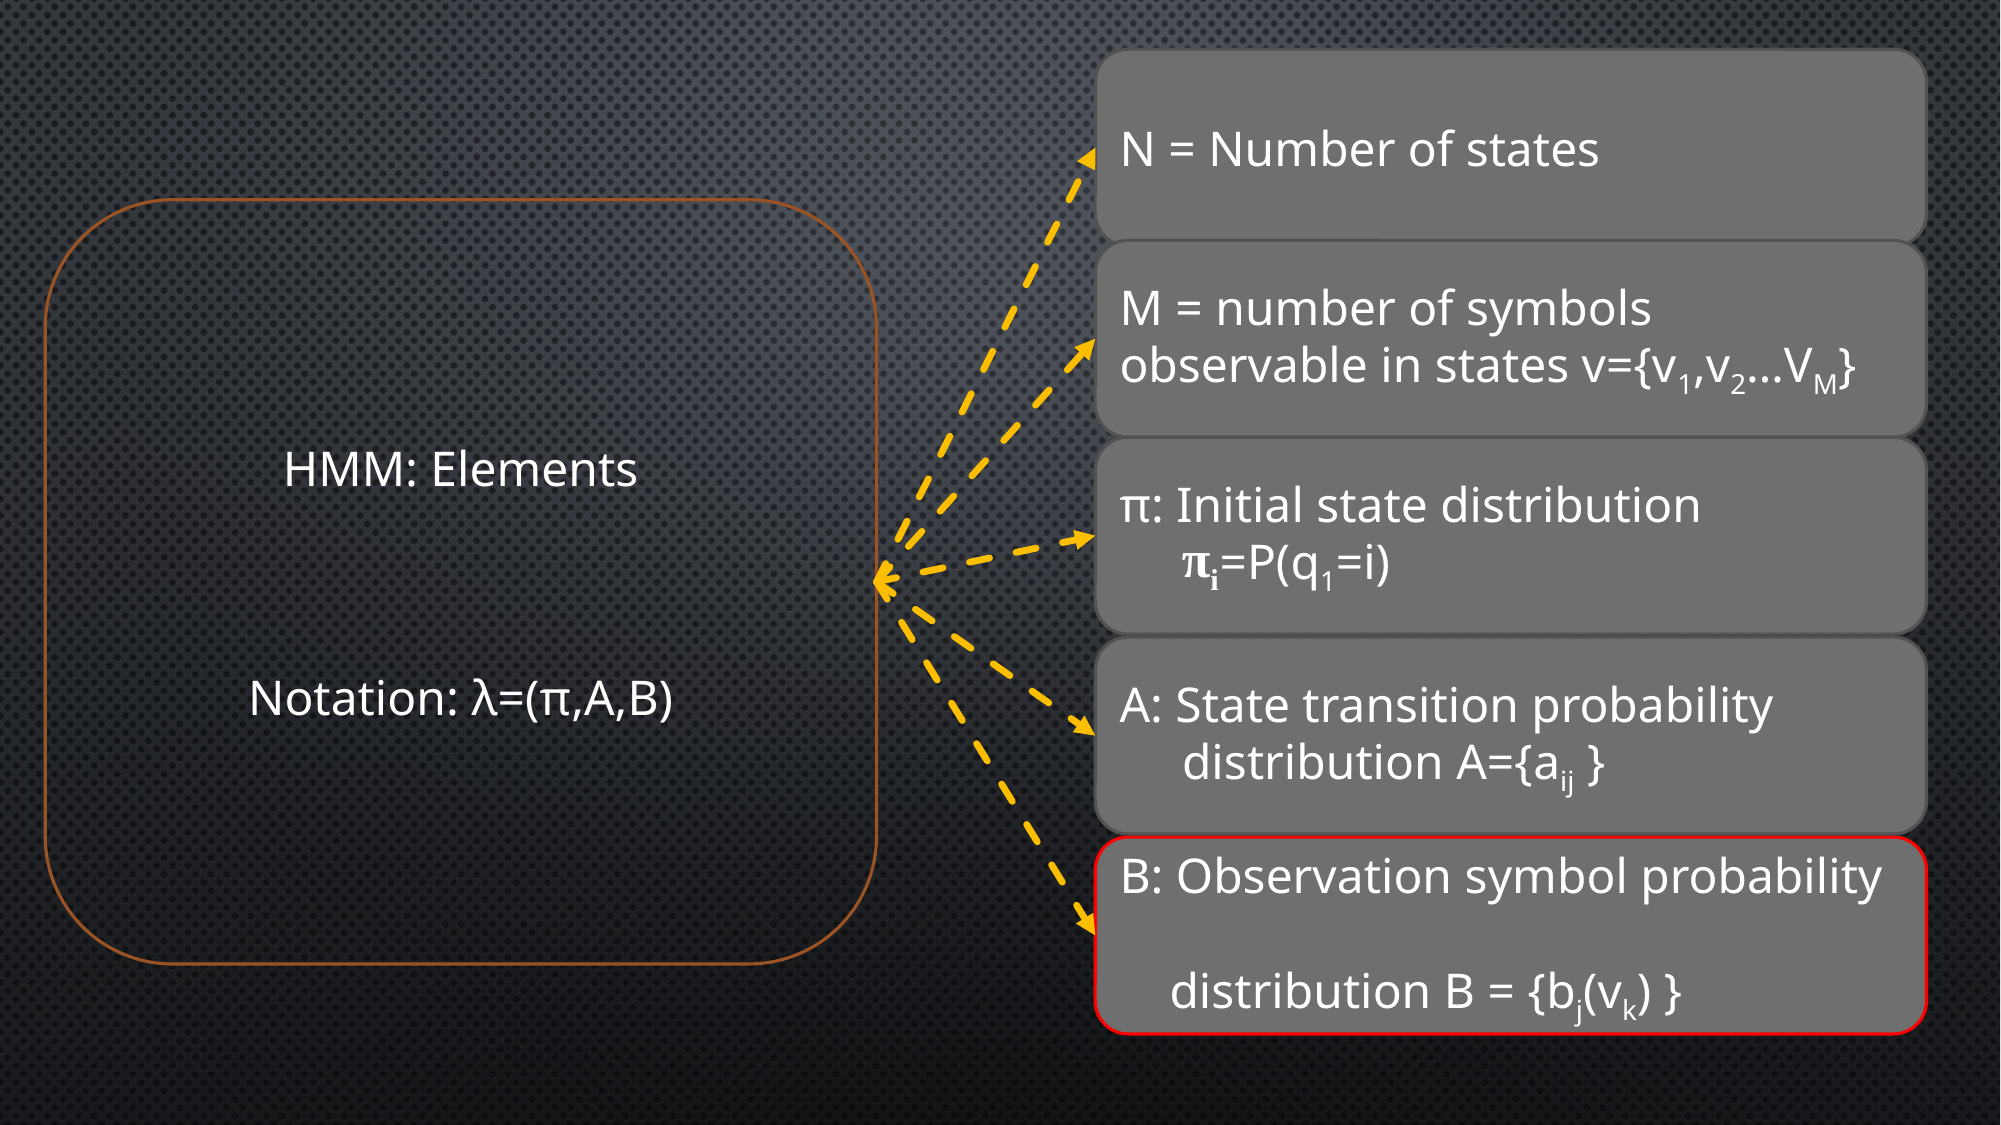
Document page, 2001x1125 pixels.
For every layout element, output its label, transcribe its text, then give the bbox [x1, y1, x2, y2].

text_box πi [1167, 518, 1234, 605]
text_box A: State transition probability distribution A={aij } [1096, 636, 1929, 836]
text_box M = number of symbols observable in states v={v1,v2…VM} [1096, 238, 1929, 437]
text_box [876, 736, 1096, 936]
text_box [876, 147, 1096, 583]
text_box B: Observation symbol probability distribution B = {bj(vk) } [1093, 836, 1929, 1036]
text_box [876, 583, 1096, 736]
text_box HMM: Elements Notation: λ=(π,A,B) [43, 198, 876, 966]
text_box π: Initial state distribution =P(q1=i) [1096, 435, 1929, 636]
text_box N = Number of states [1093, 47, 1929, 243]
